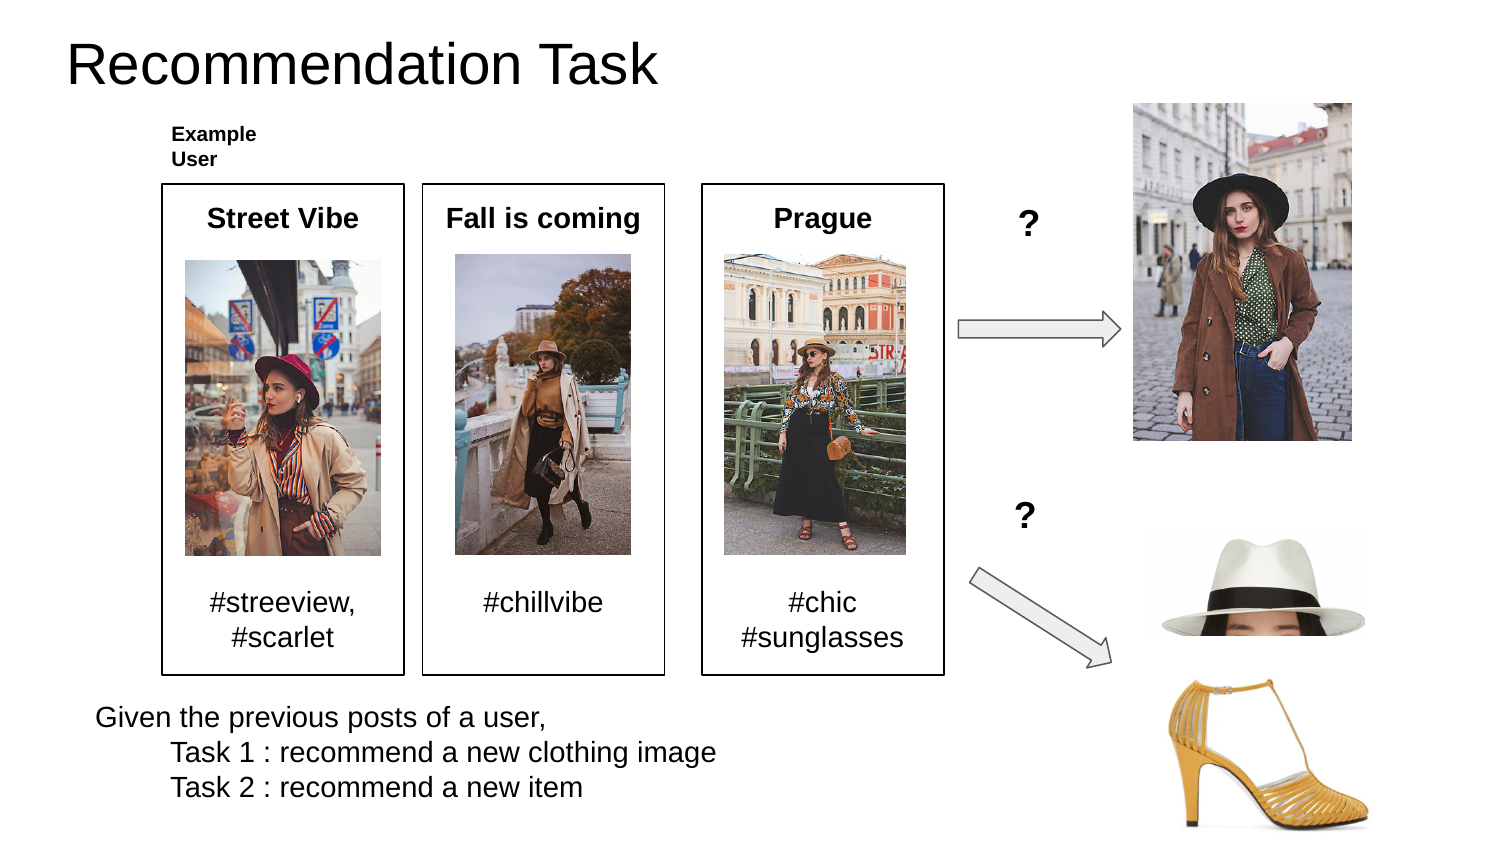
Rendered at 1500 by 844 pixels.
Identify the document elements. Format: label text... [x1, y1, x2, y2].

picture [454, 254, 631, 555]
picture [1143, 527, 1365, 636]
text_box Given the previous posts of a user, Task 1 : recommend a new clothing image Task 2 : recommend a new item [80, 683, 874, 823]
text_box ? [1002, 184, 1073, 255]
picture [1159, 668, 1379, 836]
text_box [958, 311, 1121, 347]
picture [1133, 103, 1352, 441]
text_box Prague #holiday #chic #sunglasses [701, 184, 944, 676]
text_box [969, 567, 1112, 668]
text_box Example User [156, 105, 301, 200]
text_box Fall is coming #fallscene #chillvibe [422, 184, 665, 676]
picture [185, 260, 382, 556]
title Recommendation Task [51, 11, 1449, 106]
text_box Street Vibe #ootd, #streeview, #scarlet [162, 184, 404, 676]
text_box ? [999, 476, 1070, 547]
picture [723, 254, 906, 555]
